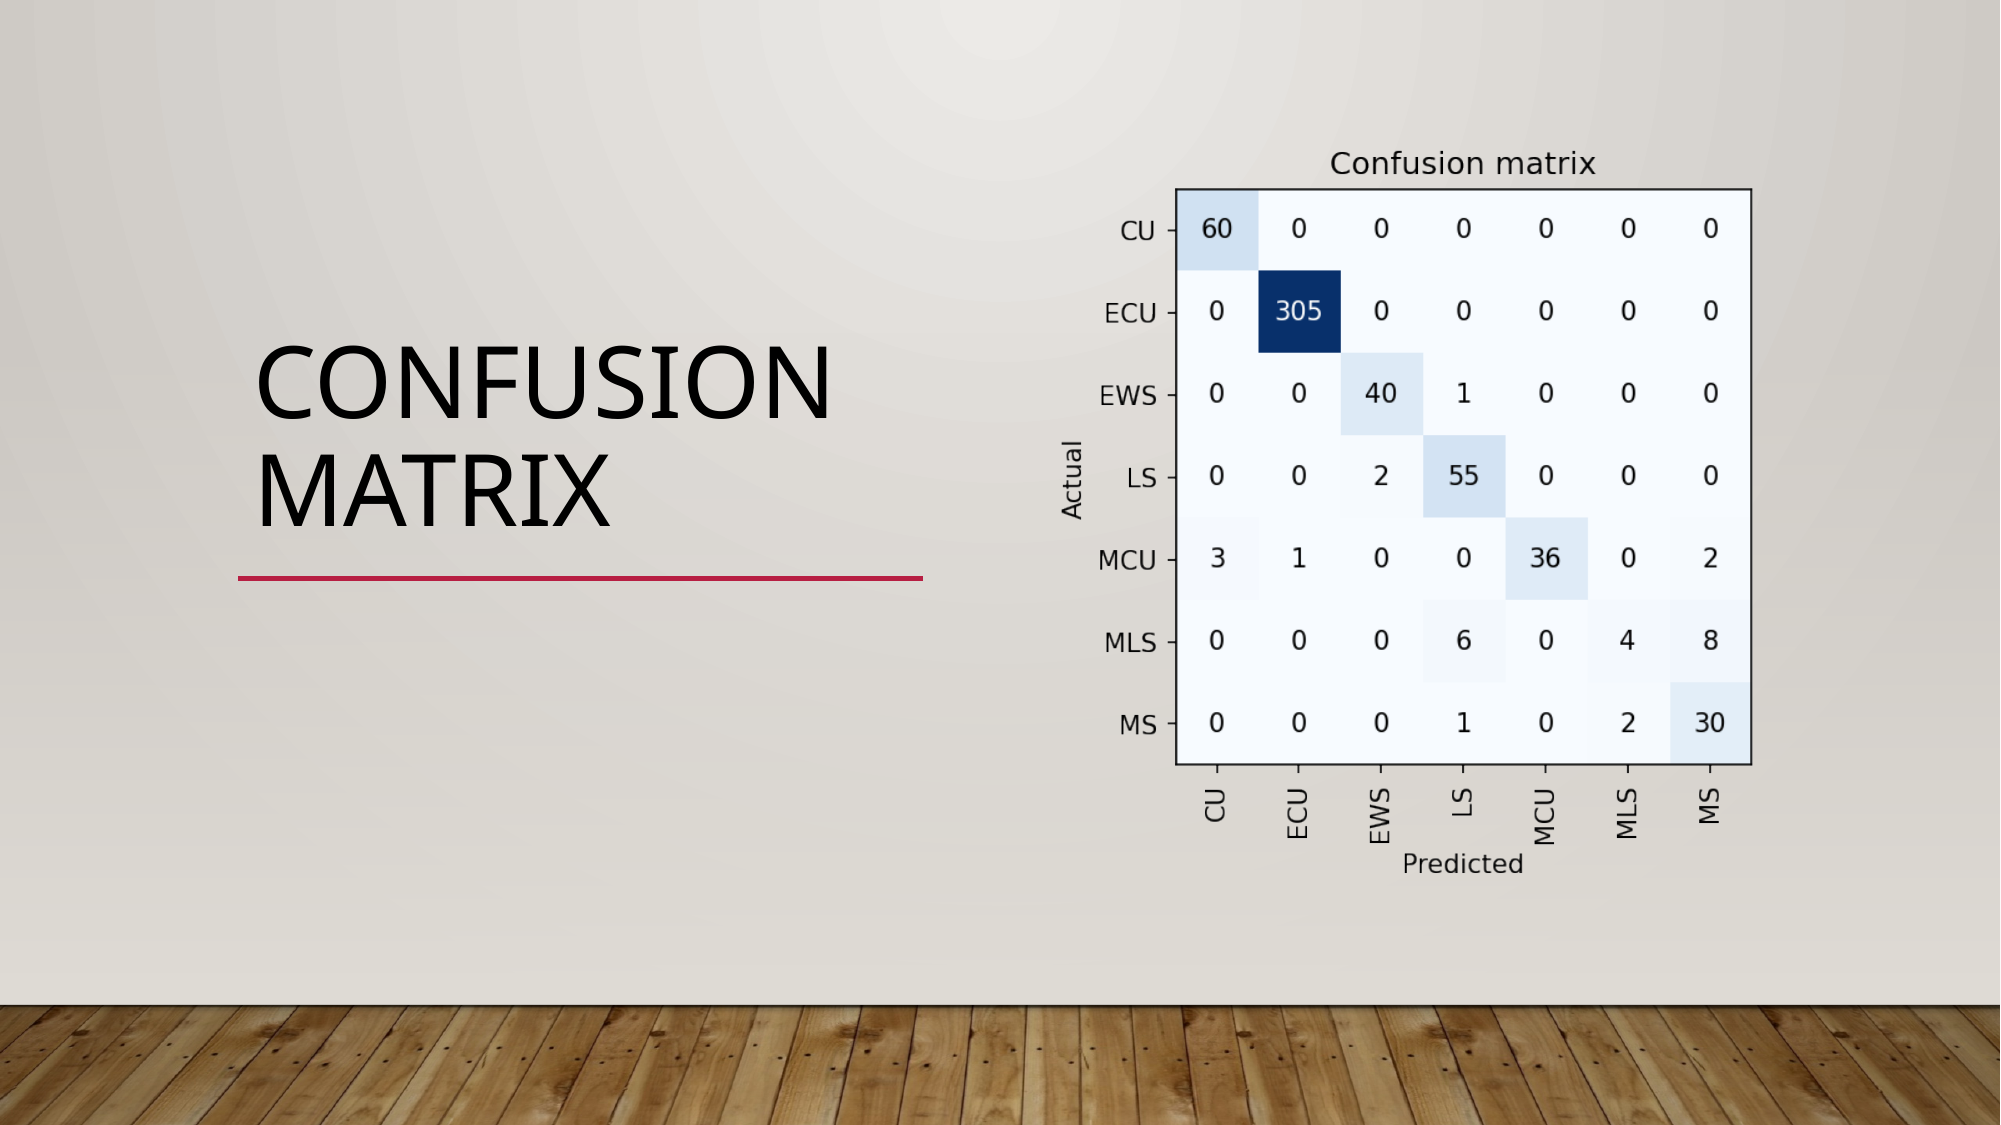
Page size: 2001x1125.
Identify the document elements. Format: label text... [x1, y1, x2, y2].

text_box [0, 330, 2000, 1004]
title Confusion Matrix [238, 157, 924, 549]
text_box [0, 0, 2000, 330]
picture [0, 1006, 2000, 1125]
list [1044, 131, 1770, 897]
